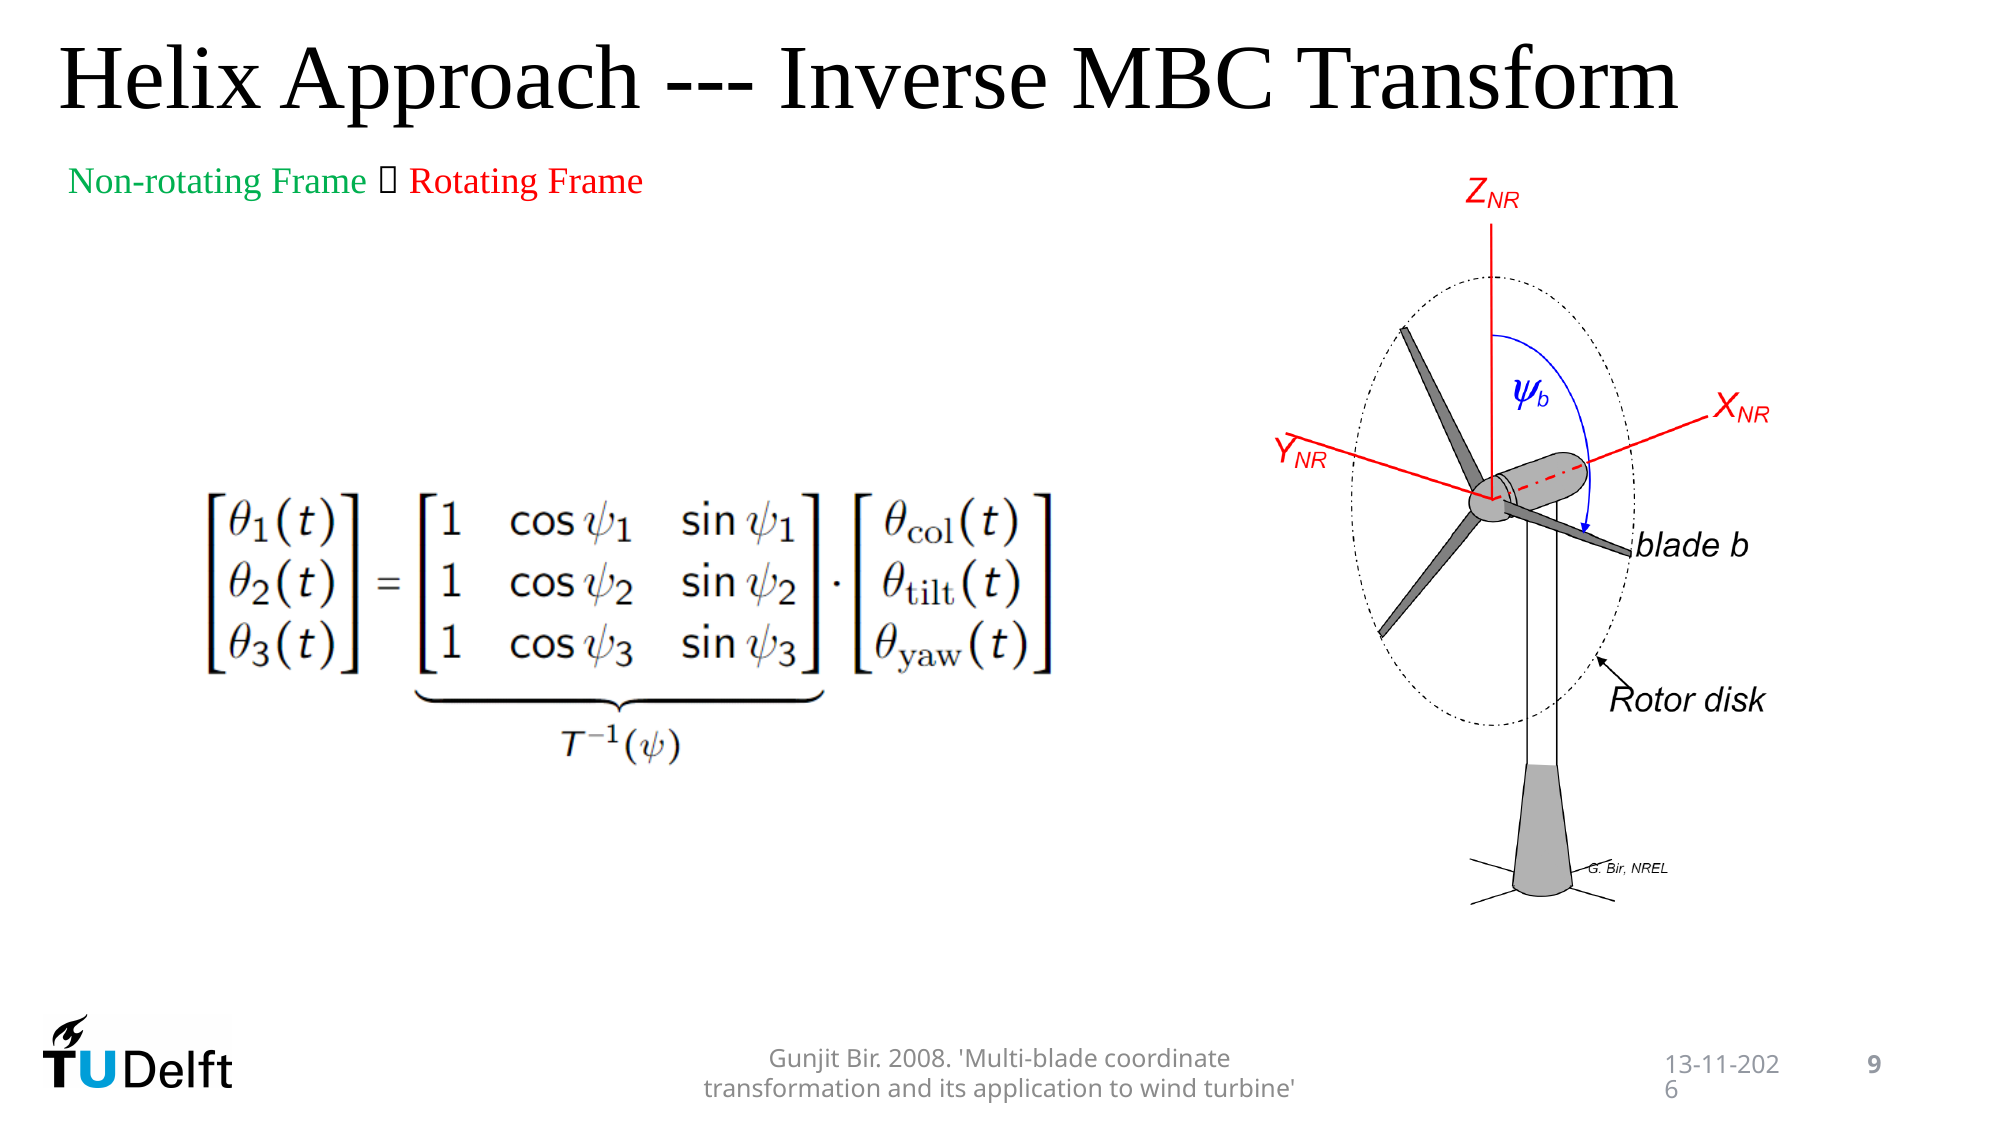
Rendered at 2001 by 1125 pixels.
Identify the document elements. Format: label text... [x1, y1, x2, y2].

footer Gunjit Bir. 2008. 'Multi-blade coordinate transformation and its application to wind turbine' [662, 1042, 1338, 1103]
text_box Non-rotating Frame  Rotating Frame [53, 149, 659, 209]
slide_number 9 [1833, 985, 1882, 1125]
title Helix Approach --- Inverse MBC Transform [43, 18, 1769, 141]
text_box [117, 256, 1882, 985]
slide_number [1664, 985, 1791, 1125]
picture [43, 1014, 232, 1088]
picture [179, 423, 1093, 789]
picture [1203, 141, 1857, 927]
